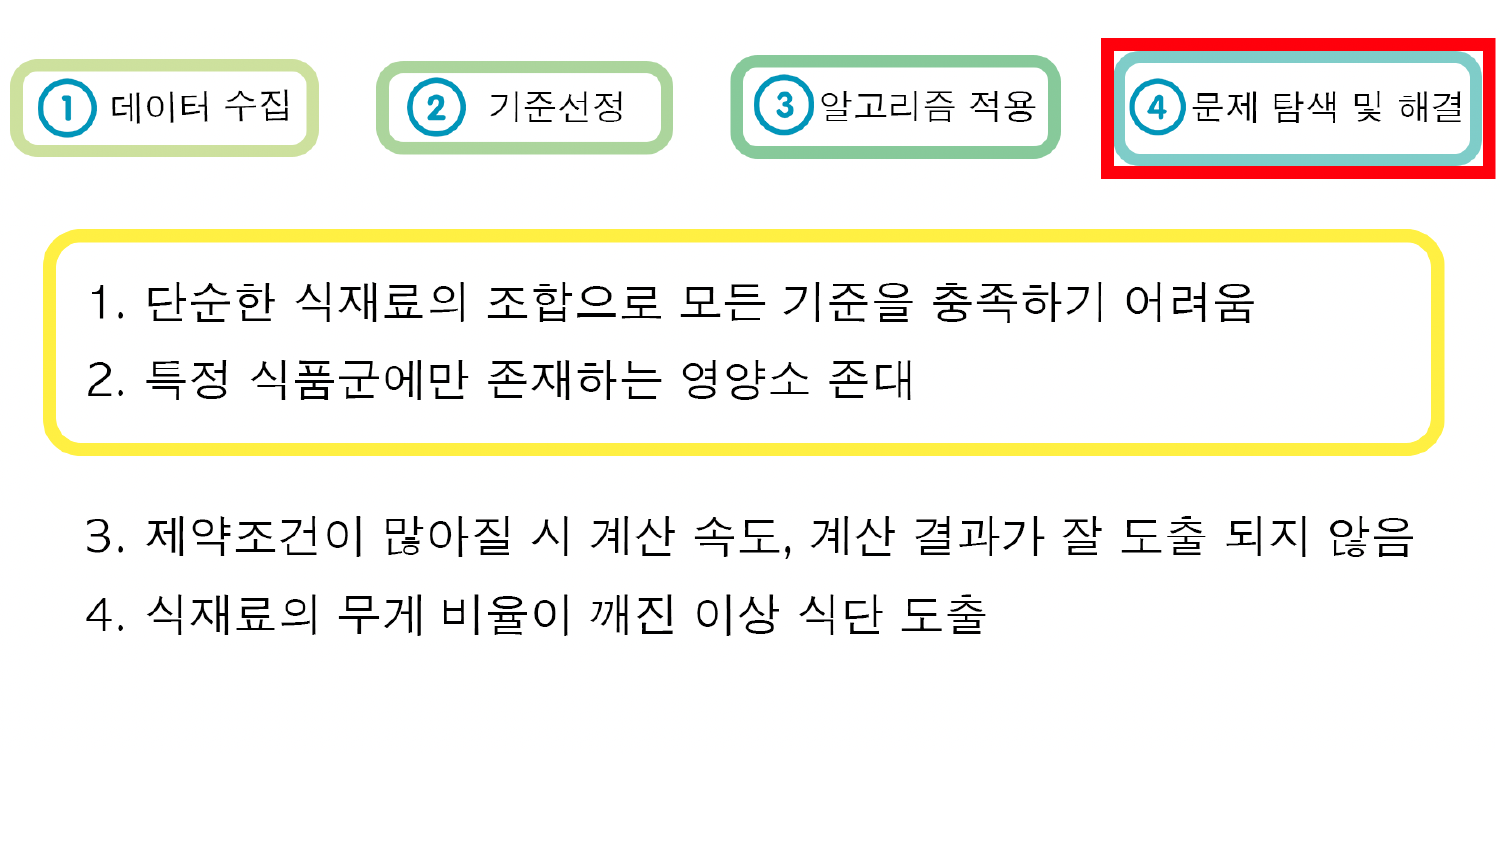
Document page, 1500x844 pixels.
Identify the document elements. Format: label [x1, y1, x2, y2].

picture [0, 27, 1500, 755]
